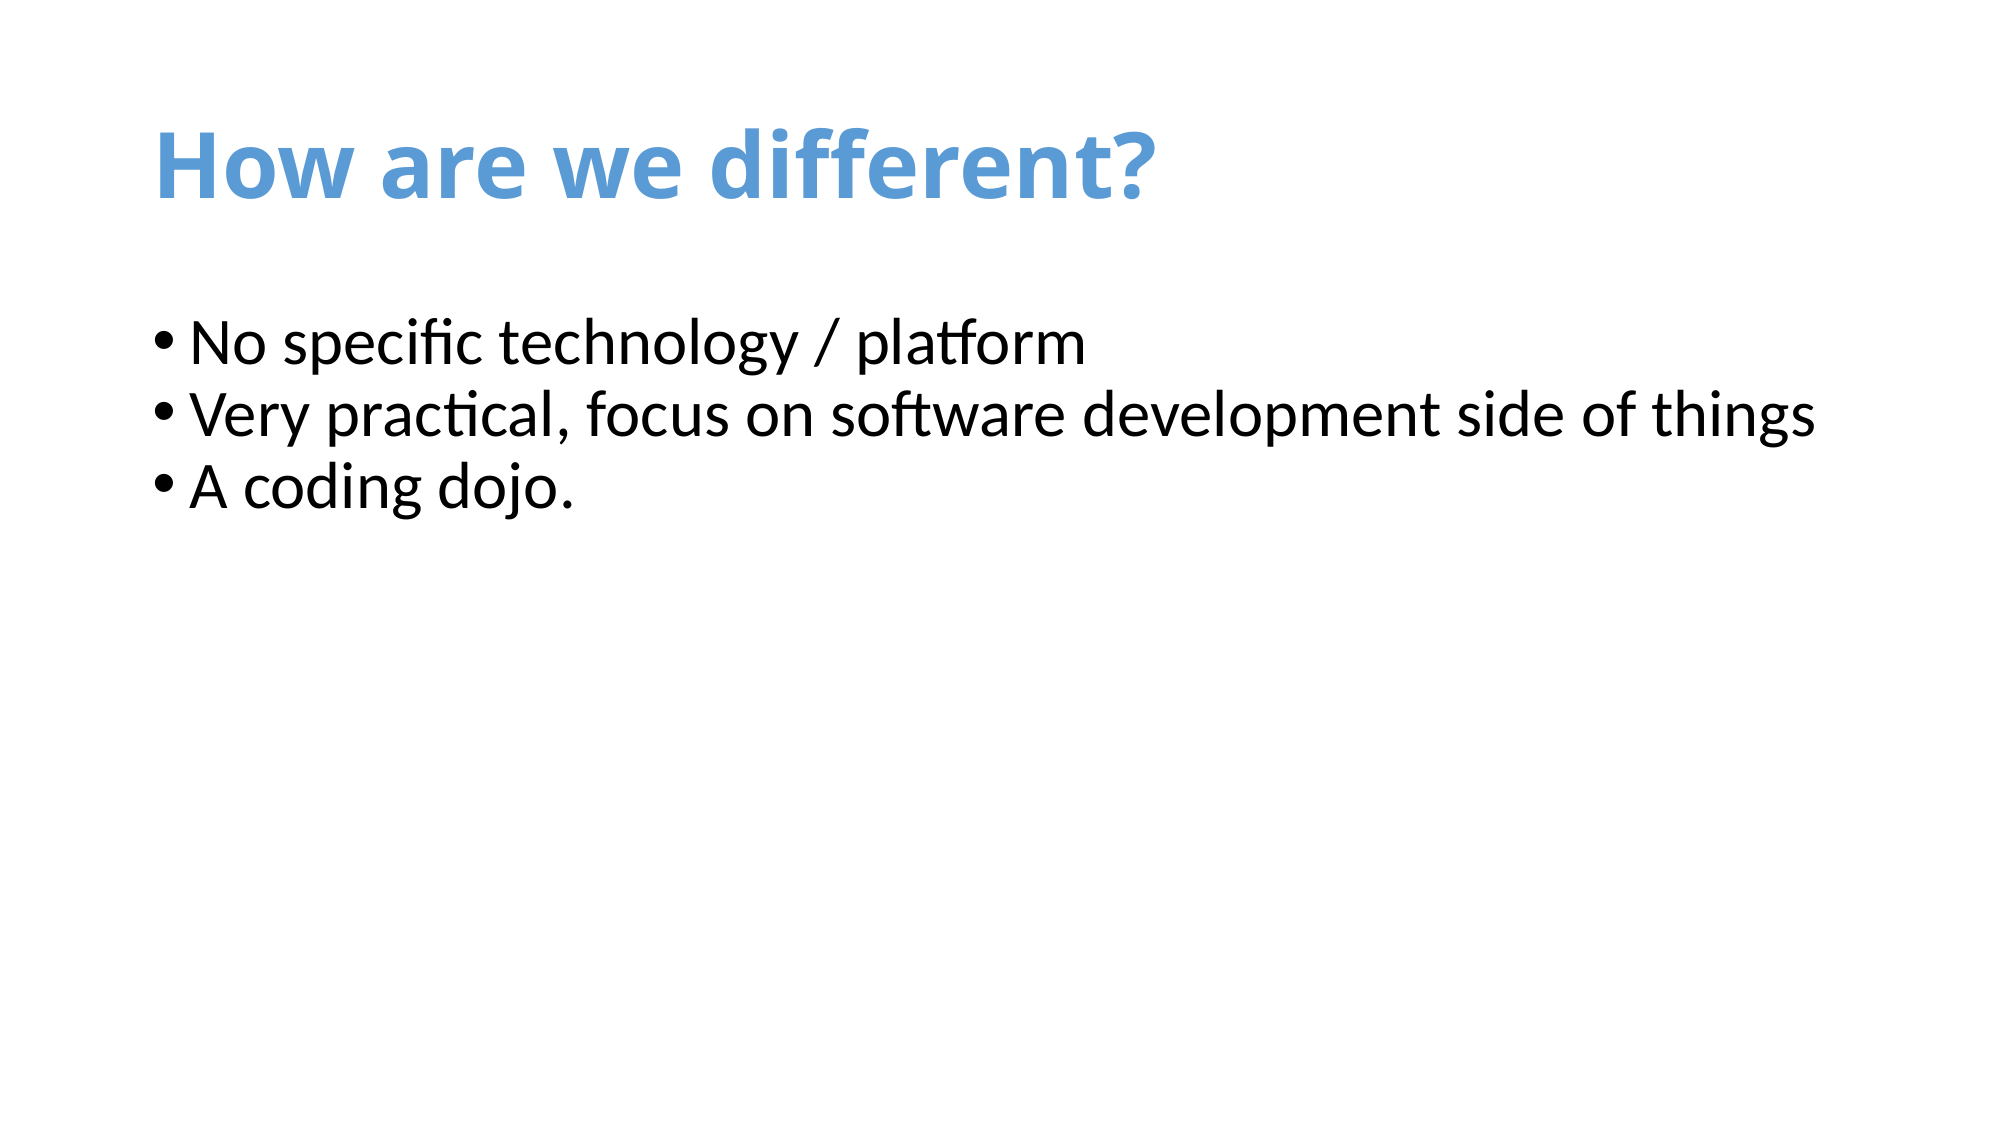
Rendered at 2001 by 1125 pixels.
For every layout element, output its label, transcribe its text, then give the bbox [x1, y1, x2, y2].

text_box How are we different? [137, 59, 1863, 277]
text_box No specific technology / platform Very practical, focus on software development side of things A coding dojo. [137, 299, 1863, 1013]
